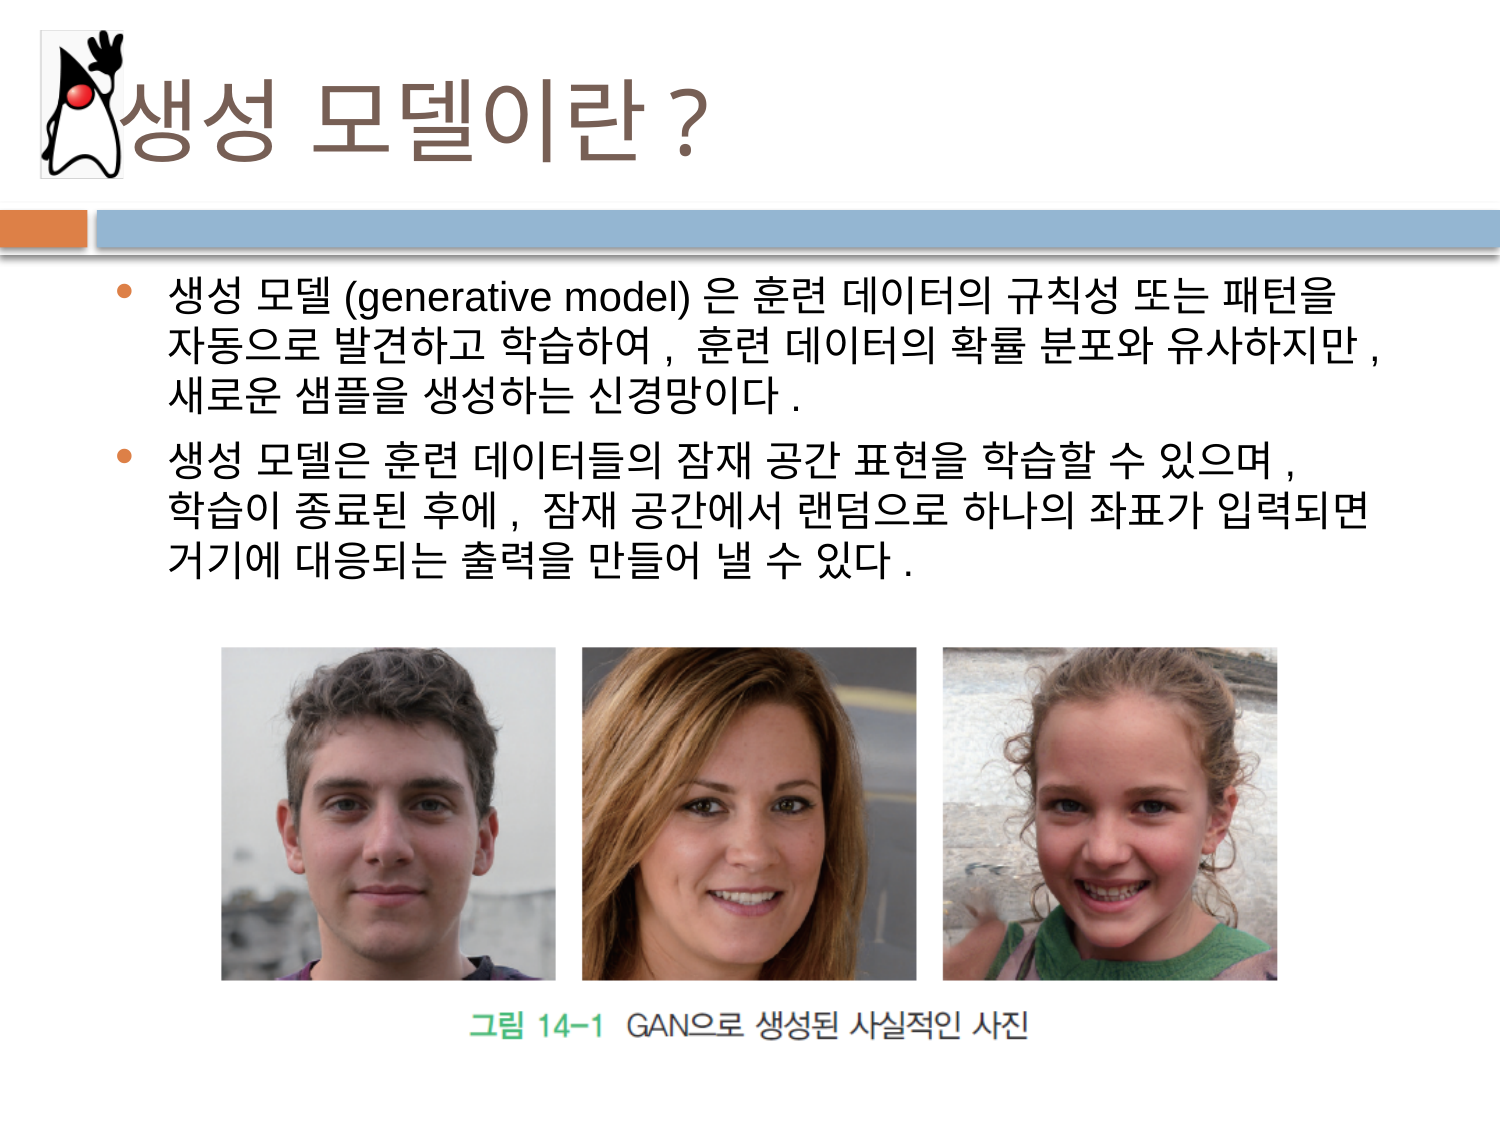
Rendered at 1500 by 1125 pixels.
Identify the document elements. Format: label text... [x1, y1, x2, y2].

picture [39, 30, 124, 179]
title 생성 모델이란? [100, 37, 1438, 200]
picture [170, 620, 1369, 1063]
list 생성 모델(generative model)은 훈련 데이터의 규칙성 또는 패턴을 자동으로 발견하고 학습하여, 훈련 데이터의 확률 분포와 유사하지만, 새로운 샘플을 생성하는 신경망이다. 생성 모델은 훈련 데이터들의 잠재 공간 표현을 학습할 수 있으며, 학습이 종료된 후에, 잠재 공간에서 랜덤으로 하나의 좌표가 입력되면 거기에 대응되는 출력을 만들어 낼 수 있다. [100, 262, 1438, 1000]
